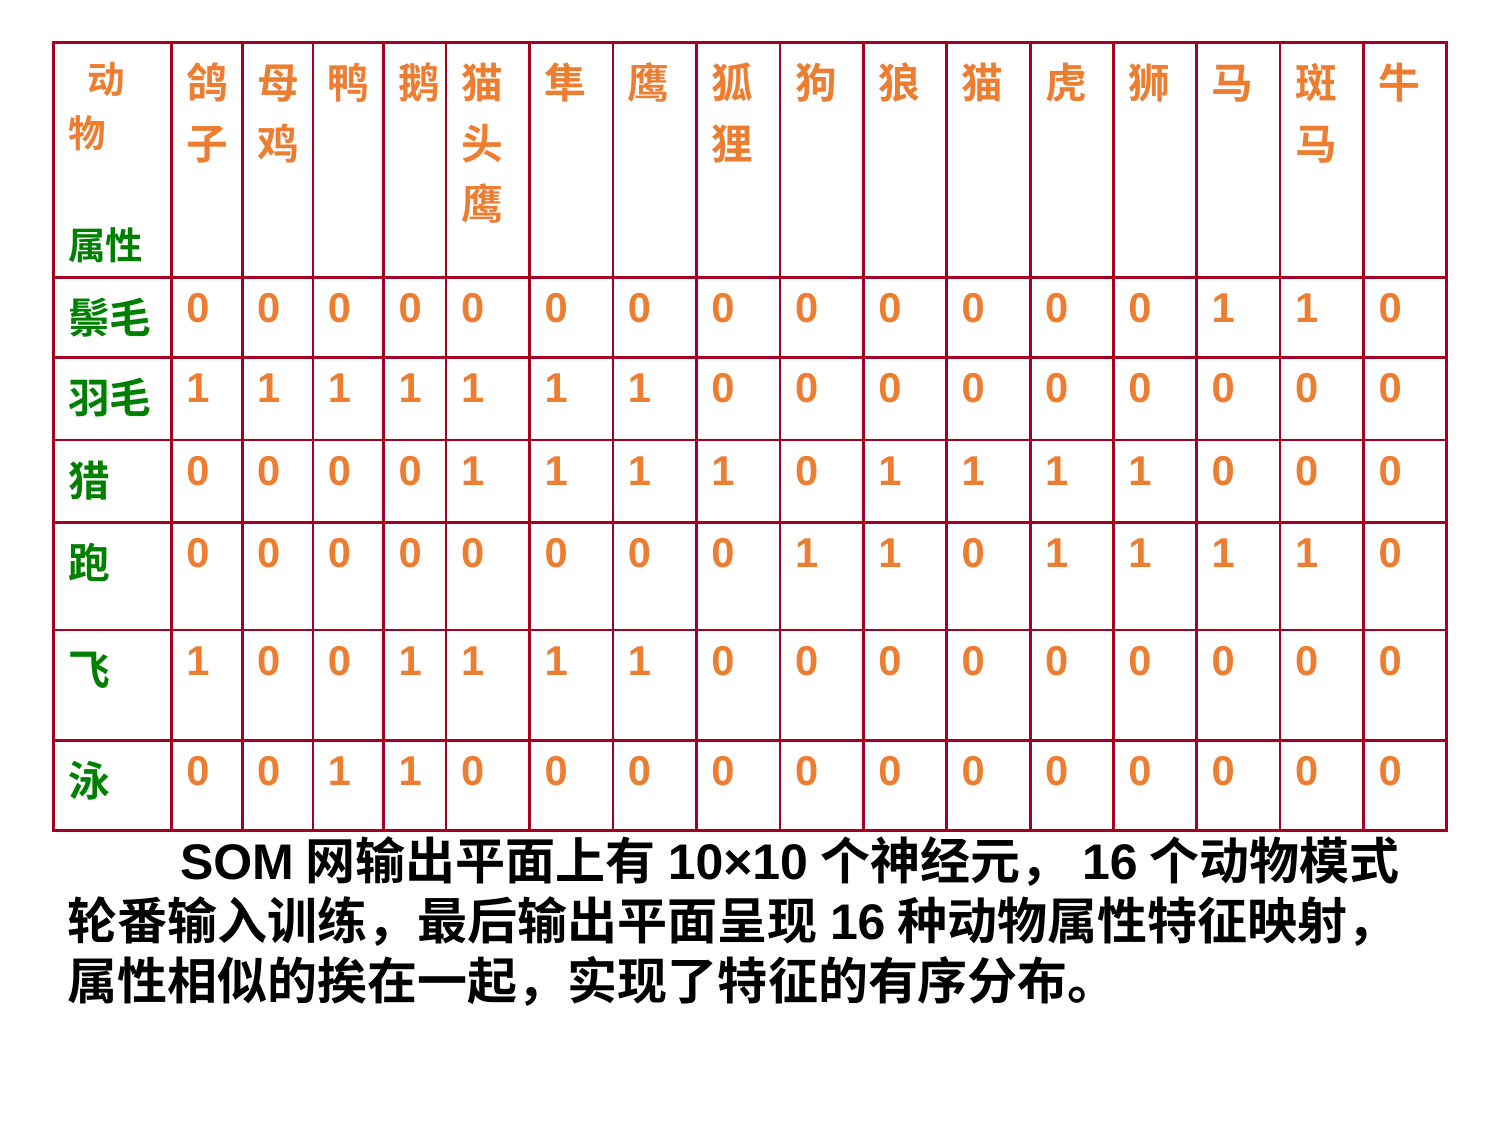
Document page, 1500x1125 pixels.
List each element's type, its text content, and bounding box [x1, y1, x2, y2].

table_header 鹰 [614, 44, 695, 276]
table_cell 1 [781, 524, 862, 629]
table_cell 0 [385, 524, 445, 629]
table_cell 0 [1032, 742, 1112, 822]
table_cell 0 [244, 279, 312, 356]
table_cell 1 [385, 359, 445, 439]
table_cell 1 [1198, 279, 1279, 356]
table_cell 1 [447, 441, 528, 521]
table_cell 0 [447, 742, 528, 822]
table_cell 鬃毛 [55, 279, 170, 356]
table_cell 0 [447, 524, 528, 629]
table_cell 0 [948, 524, 1029, 629]
table_cell 泳 [55, 742, 170, 822]
table_header 狐狸 [698, 44, 779, 276]
table_cell 0 [1198, 359, 1279, 439]
table_cell 0 [531, 524, 612, 629]
table_cell 0 [173, 742, 241, 822]
table_cell 0 [1365, 279, 1445, 356]
table_header 狮 [1115, 44, 1195, 276]
table_header 猫 [948, 44, 1029, 276]
table_header 鹅 [385, 44, 445, 276]
table_cell 0 [244, 742, 312, 822]
table_cell 1 [314, 359, 382, 439]
table_cell 0 [614, 742, 695, 822]
table_cell 0 [244, 441, 312, 521]
table_cell 0 [948, 359, 1029, 439]
table_cell 0 [865, 279, 945, 356]
table_cell 0 [948, 742, 1029, 822]
table_cell 0 [173, 441, 241, 521]
table_cell 0 [1365, 441, 1445, 521]
table_cell 0 [865, 359, 945, 439]
table_cell 猎 [55, 441, 170, 521]
table_cell 0 [614, 279, 695, 356]
table_cell 1 [1115, 441, 1195, 521]
table_cell 0 [314, 441, 382, 521]
table_header 母鸡 [244, 44, 312, 276]
table_cell 0 [781, 742, 862, 822]
table_cell 0 [447, 279, 528, 356]
table_cell 0 [1115, 742, 1195, 822]
table_cell 0 [1115, 359, 1195, 439]
table_cell 0 [865, 631, 945, 739]
text_box SOM网输出平面上有10×10个神经元，16个动物模式轮番输入训练，最后输出平面呈现16种动物属性特征映射，属性相似的挨在一起，实现了特征的有序分布。 [53, 822, 1447, 1018]
table_cell 0 [698, 524, 779, 629]
table_cell 0 [385, 441, 445, 521]
table_header 虎 [1032, 44, 1112, 276]
table_cell 1 [614, 359, 695, 439]
table_cell 0 [698, 742, 779, 822]
table_header 狼 [865, 44, 945, 276]
table_cell 0 [385, 279, 445, 356]
table_cell 1 [865, 441, 945, 521]
table_cell 0 [948, 631, 1029, 739]
table_cell 0 [614, 524, 695, 629]
table_cell 0 [173, 524, 241, 629]
table_cell 0 [1115, 279, 1195, 356]
table_cell 0 [781, 441, 862, 521]
table_header 猫头鹰 [447, 44, 528, 276]
table_cell 0 [1365, 742, 1445, 822]
table_cell 1 [1115, 524, 1195, 629]
table_cell 1 [1281, 524, 1362, 629]
table_cell 1 [865, 524, 945, 629]
table_cell 1 [173, 631, 241, 739]
table_cell 0 [531, 279, 612, 356]
table_cell 0 [1198, 441, 1279, 521]
table_cell 0 [781, 279, 862, 356]
table_cell 0 [1198, 742, 1279, 822]
table_cell 1 [1281, 279, 1362, 356]
table_cell 0 [781, 359, 862, 439]
table_cell 1 [614, 441, 695, 521]
table_cell 0 [314, 631, 382, 739]
table_cell 1 [531, 359, 612, 439]
table_cell 0 [781, 631, 862, 739]
table_cell 0 [1281, 441, 1362, 521]
table_cell 1 [1032, 441, 1112, 521]
table_cell 1 [1198, 524, 1279, 629]
table_cell 1 [698, 441, 779, 521]
table_cell 0 [698, 631, 779, 739]
table_cell 0 [173, 279, 241, 356]
table_cell 1 [447, 359, 528, 439]
table_cell 1 [173, 359, 241, 439]
table_cell 1 [948, 441, 1029, 521]
table_cell 1 [614, 631, 695, 739]
table_cell 0 [1032, 631, 1112, 739]
table_cell 1 [314, 742, 382, 822]
table_cell 0 [1032, 359, 1112, 439]
table_cell 飞 [55, 631, 170, 739]
table_cell 0 [1198, 631, 1279, 739]
table_cell 0 [1365, 359, 1445, 439]
table_header 牛 [1365, 44, 1445, 276]
table_header 动物 属性 [55, 44, 170, 276]
table_header 马 [1198, 44, 1279, 276]
table_cell 0 [698, 279, 779, 356]
table_cell 0 [1281, 359, 1362, 439]
table_cell 0 [1115, 631, 1195, 739]
table_cell 1 [447, 631, 528, 739]
table_cell 1 [244, 359, 312, 439]
table_cell 1 [531, 441, 612, 521]
table_cell 0 [244, 524, 312, 629]
table_cell 0 [244, 631, 312, 739]
table_cell 0 [1365, 524, 1445, 629]
table_header 狗 [781, 44, 862, 276]
table_cell 0 [948, 279, 1029, 356]
table_cell 羽毛 [55, 359, 170, 439]
table_cell 跑 [55, 524, 170, 629]
table_header 鸽子 [173, 44, 241, 276]
table_cell 1 [1032, 524, 1112, 629]
table_cell 0 [314, 279, 382, 356]
table_cell 0 [1365, 631, 1445, 739]
table_cell 0 [1281, 742, 1362, 822]
table_cell 0 [531, 742, 612, 822]
table_header 斑马 [1281, 44, 1362, 276]
table_cell 0 [698, 359, 779, 439]
table_cell 1 [385, 742, 445, 822]
table_header 鸭 [314, 44, 382, 276]
table_cell 0 [865, 742, 945, 822]
table_cell 0 [1032, 279, 1112, 356]
table_cell 0 [314, 524, 382, 629]
table_header 隼 [531, 44, 612, 276]
table_cell 1 [385, 631, 445, 739]
table_cell 0 [1281, 631, 1362, 739]
table_cell 1 [531, 631, 612, 739]
